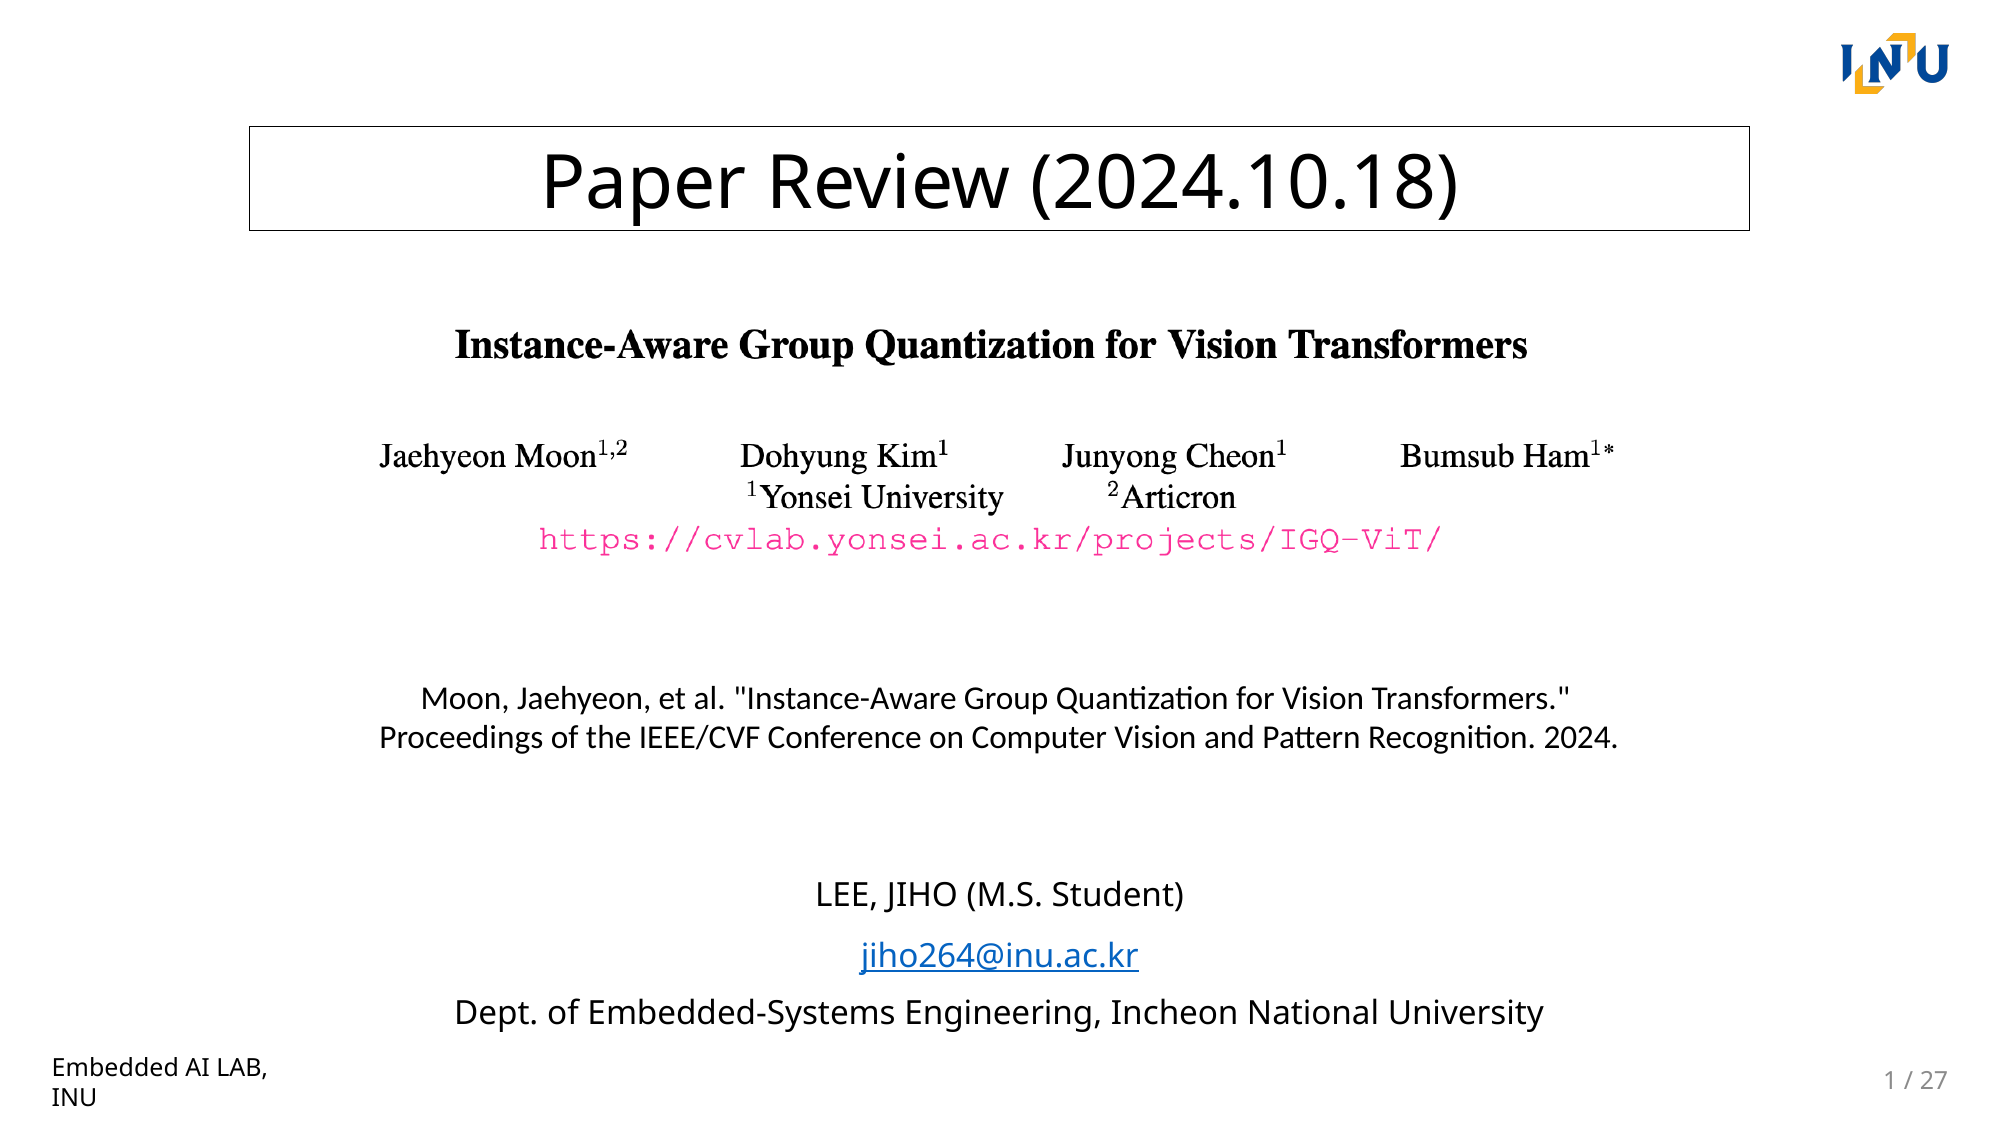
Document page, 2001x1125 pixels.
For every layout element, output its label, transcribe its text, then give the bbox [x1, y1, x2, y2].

picture [1841, 33, 1949, 94]
picture [362, 298, 1638, 563]
text_box Paper Review (2024.10.18) [249, 126, 1750, 231]
slide_number 1 / 27 [1513, 1051, 1964, 1112]
text_box Moon, Jaehyeon, et al. "Instance-Aware Group Quantization for Vision Transformers." Proceedings of the IEEE/CVF Conference on Computer Vision and Pattern Recognition. 2024. [364, 668, 1636, 763]
text_box LEE, JIHO (M.S. Student) jiho264@inu.ac.kr Dept. of Embedded-Systems Engineering, Incheon National University [249, 870, 1750, 1051]
